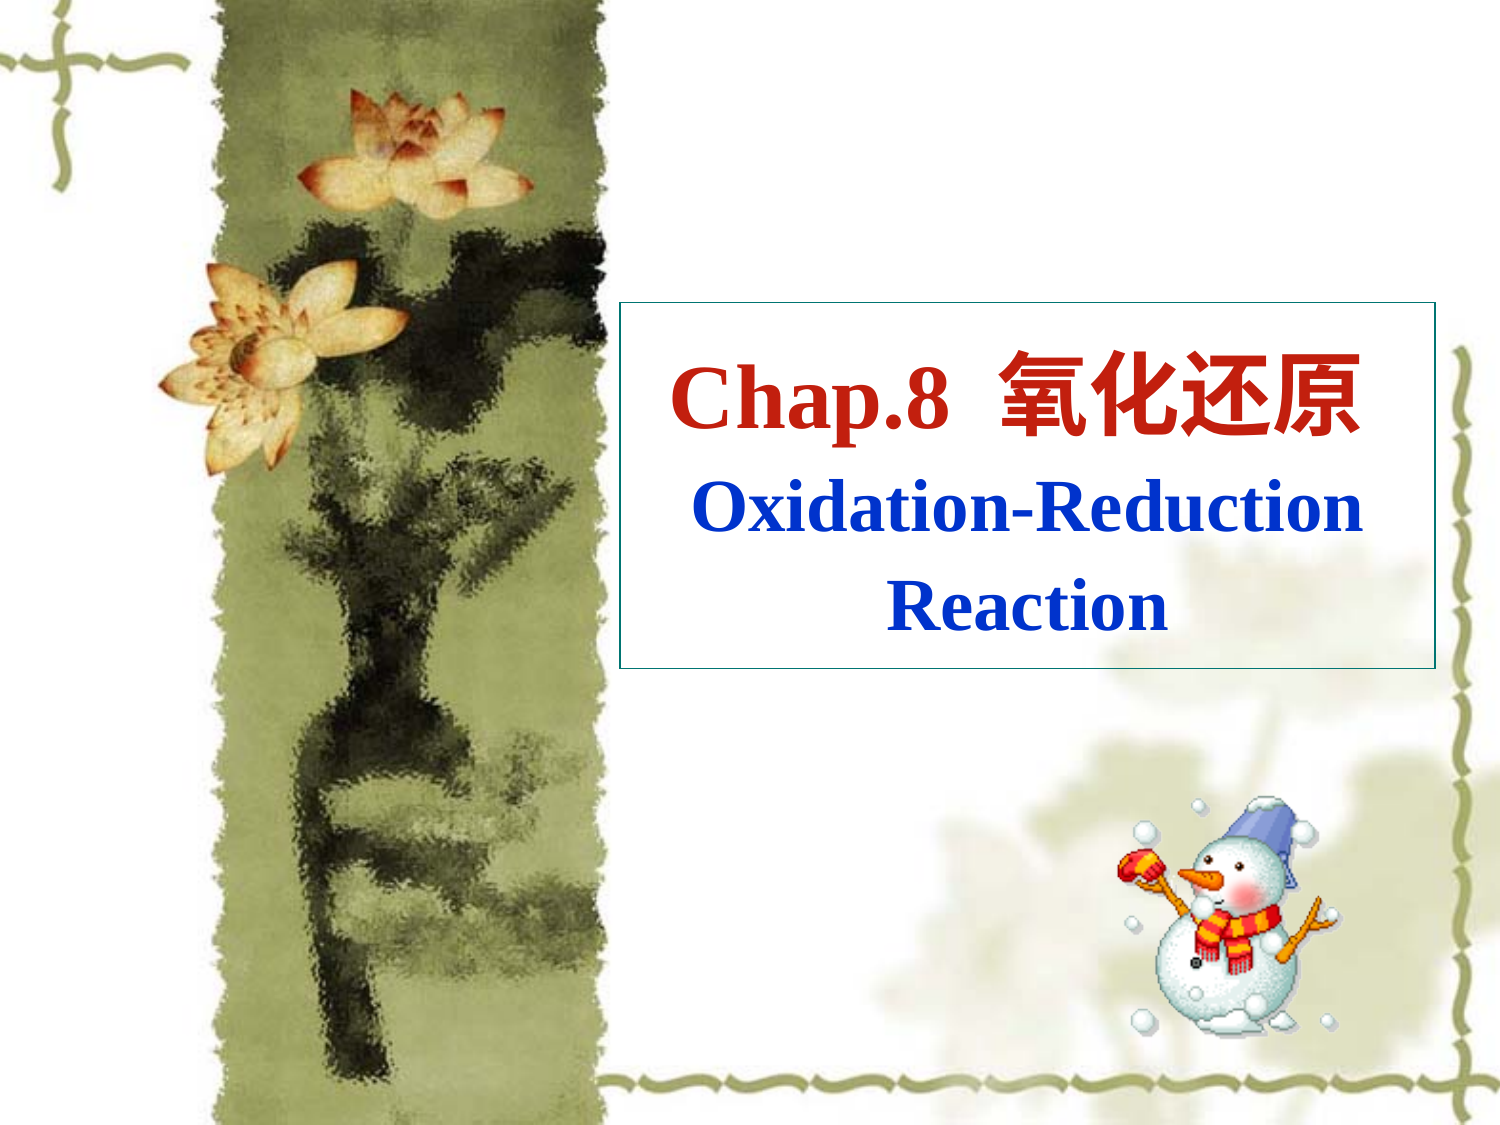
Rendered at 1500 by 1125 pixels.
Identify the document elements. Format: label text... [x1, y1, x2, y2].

title Chap.8 氧化还原Oxidation-Reduction Reaction [619, 302, 1436, 669]
picture [0, 0, 1500, 1125]
